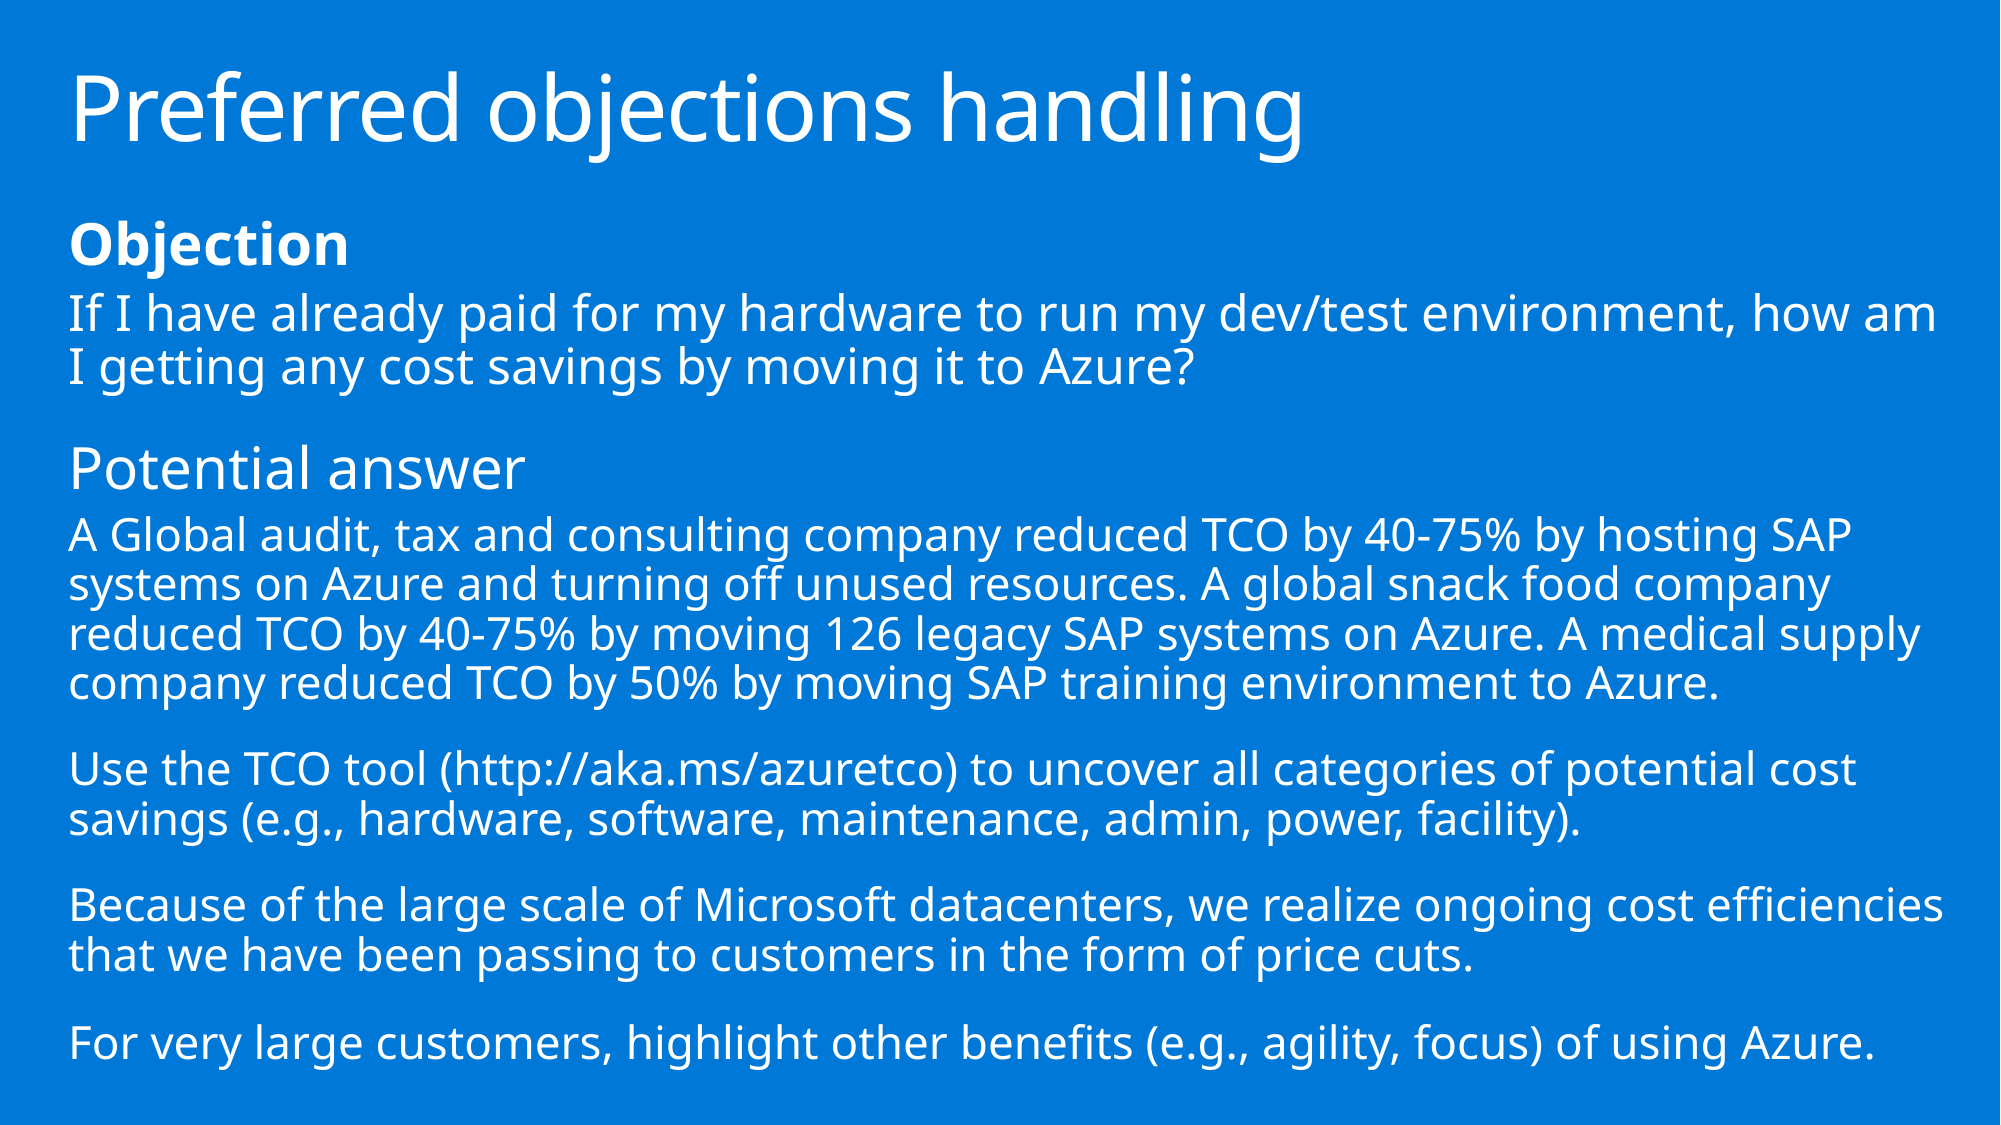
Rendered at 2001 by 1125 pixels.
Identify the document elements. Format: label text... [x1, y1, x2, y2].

title Preferred objections handling [44, 47, 1930, 195]
list Objection If I have already paid for my hardware to run my dev/test environment, how am I getting any cost savings by moving it to Azure? Potential answer A Global audit, tax and consulting company reduced TCO by 40-75% by hosting SAP systems on Azure and turning off unused resources. A global snack food company reduced TCO by 40-75% by moving 126 legacy SAP systems on Azure. A medical supply company reduced TCO by 50% by moving SAP training environment to Azure. Use the TCO tool (http://aka.ms/azuretco) to uncover all categories of potential cost savings (e.g., hardware, software, maintenance, admin, power, facility). Because of the large scale of Microsoft datacenters, we realize ongoing cost efficiencies that we have been passing to customers in the form of price cuts. For very large customers, highlight other benefits (e.g., agility, focus) of using Azure. [44, 199, 1981, 1125]
